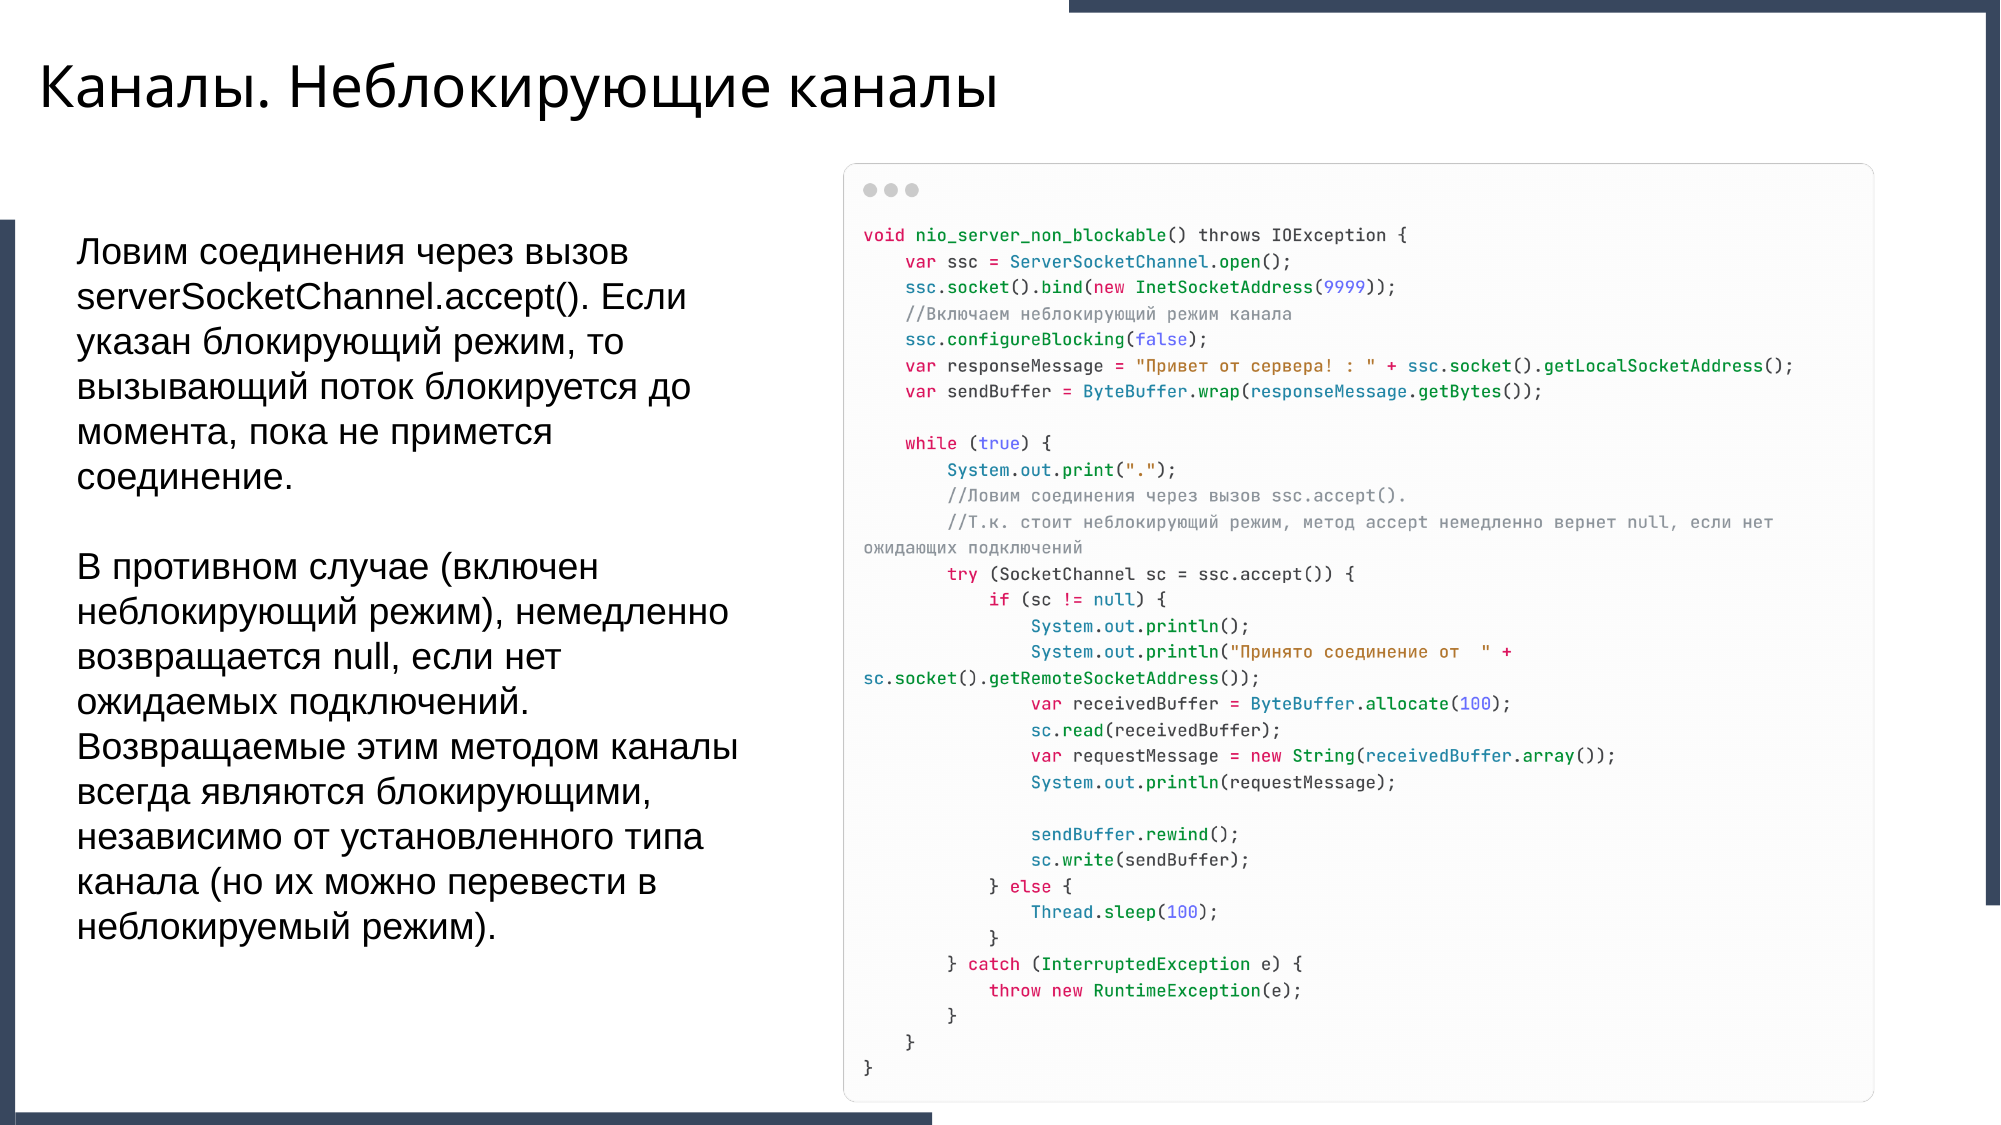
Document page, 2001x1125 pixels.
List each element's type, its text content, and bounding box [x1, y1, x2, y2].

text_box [0, 219, 933, 1125]
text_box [1068, 0, 2000, 906]
text_box Каналы. Неблокирующие каналы [24, 42, 1068, 127]
picture [826, 146, 1891, 1120]
